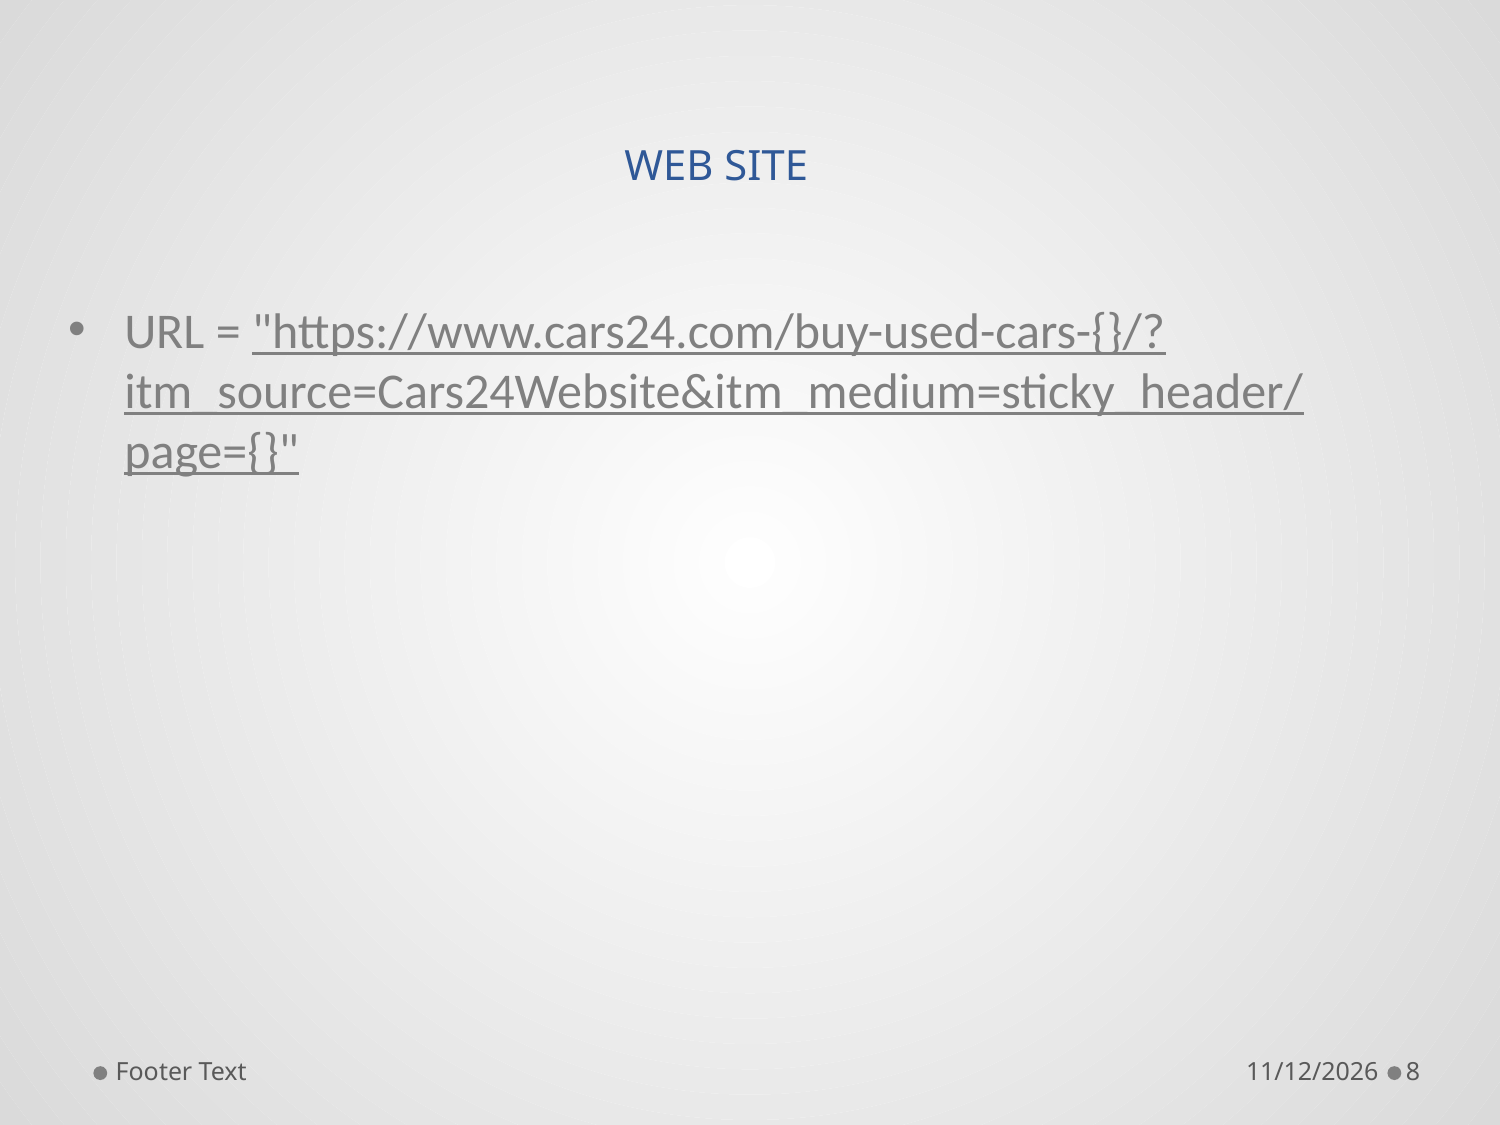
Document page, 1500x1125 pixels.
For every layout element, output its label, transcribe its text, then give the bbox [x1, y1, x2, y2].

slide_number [1043, 1042, 1386, 1103]
list URL = "https://www.cars24.com/buy-used-cars-{}/?itm_source=Cars24Website&itm_medium=sticky_header/page={}" [53, 290, 1471, 1034]
footer Footer Text [108, 1042, 576, 1103]
slide_number 8 [1401, 1042, 1494, 1103]
title WEB SITE [41, 30, 1392, 197]
